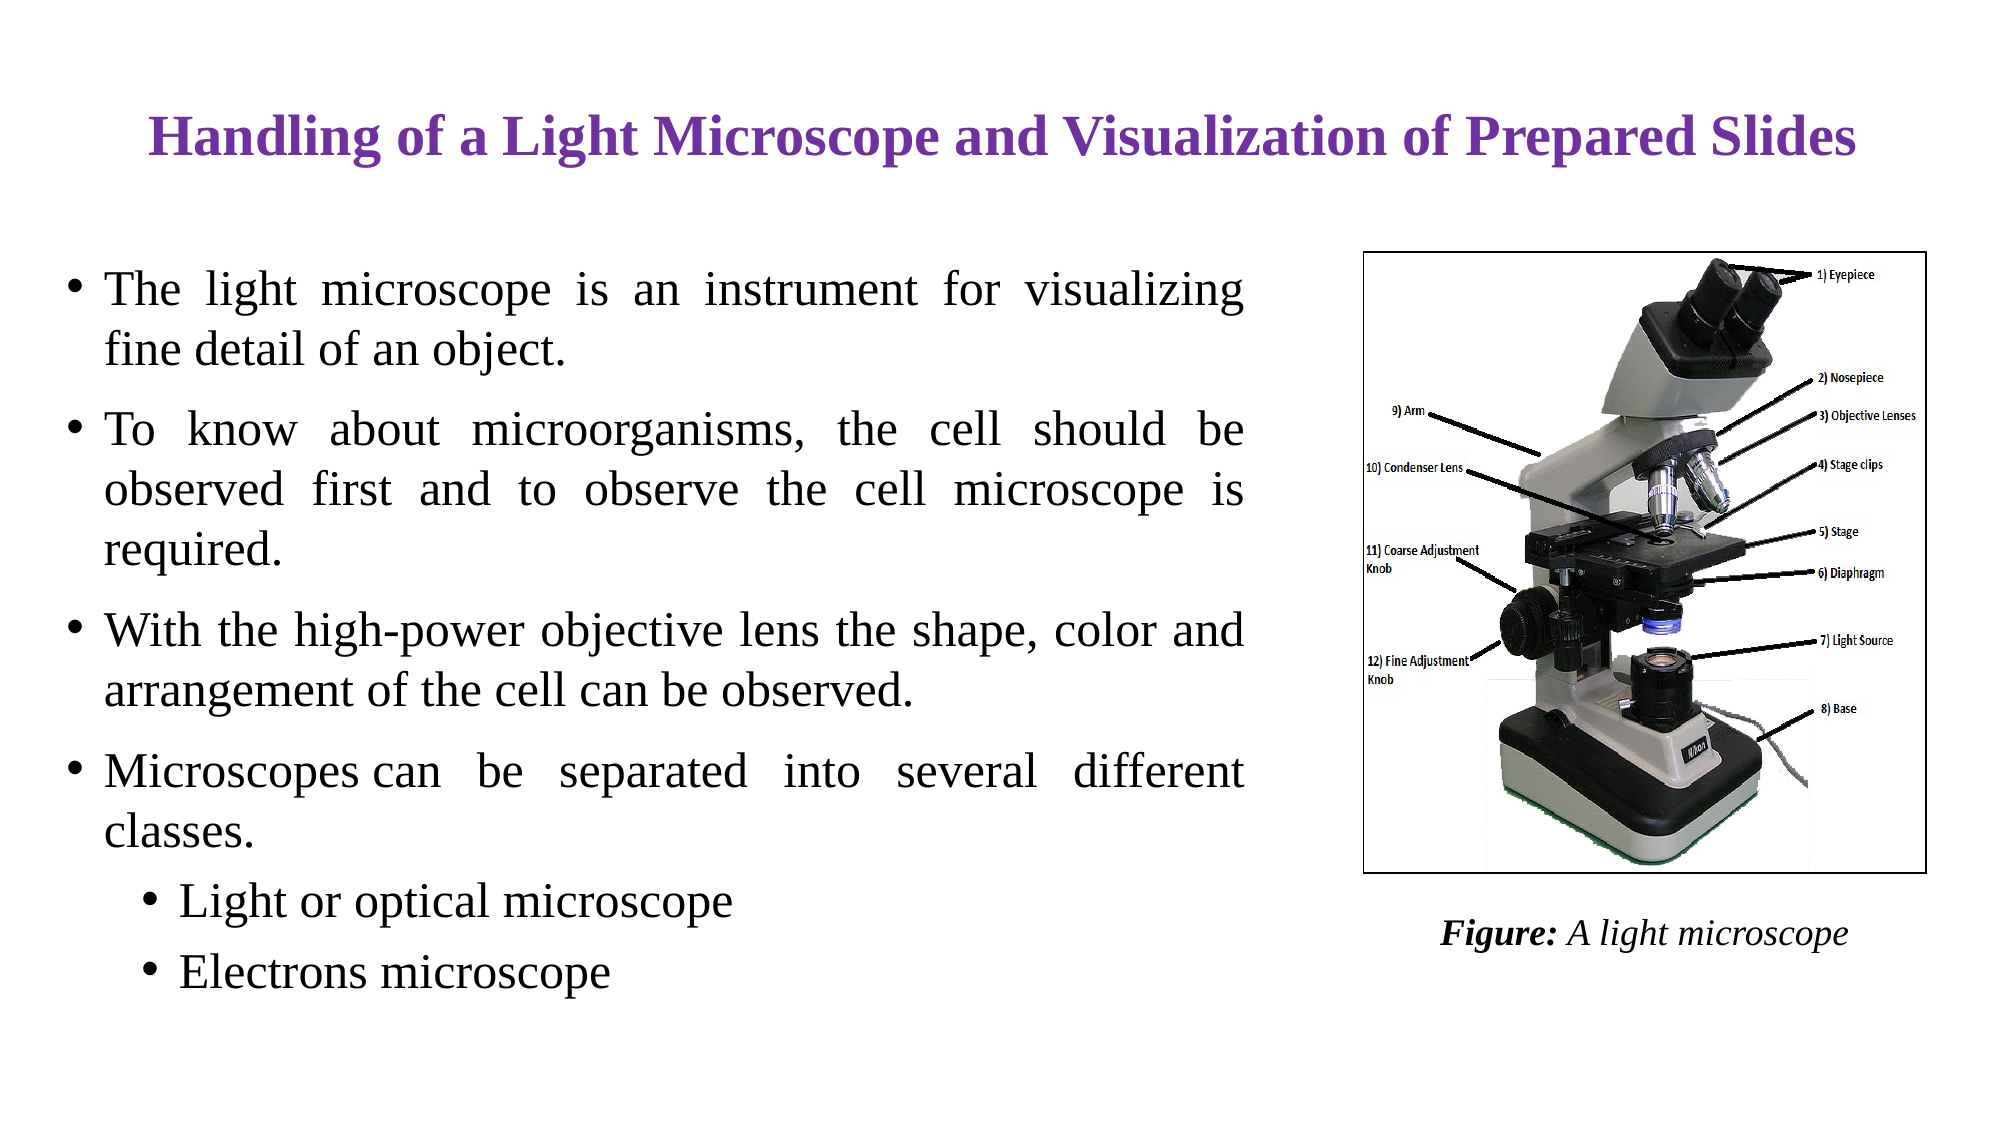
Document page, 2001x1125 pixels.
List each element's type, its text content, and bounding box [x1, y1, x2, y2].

picture [1364, 252, 1926, 873]
list The light microscope is an instrument for visualizing fine detail of an object. To know about microorganisms, the cell should be observed first and to observe the cell microscope is required. With the high-power objective lens the shape, color and arrangement of the cell can be observed. Microscopes can be separated into several different classes. Light or optical microscope Electrons microscope [51, 247, 1261, 1125]
title Handling of a Light Microscope and Visualization of Prepared Slides [34, 31, 1957, 198]
text_box Figure: A light microscope [1423, 894, 1867, 962]
